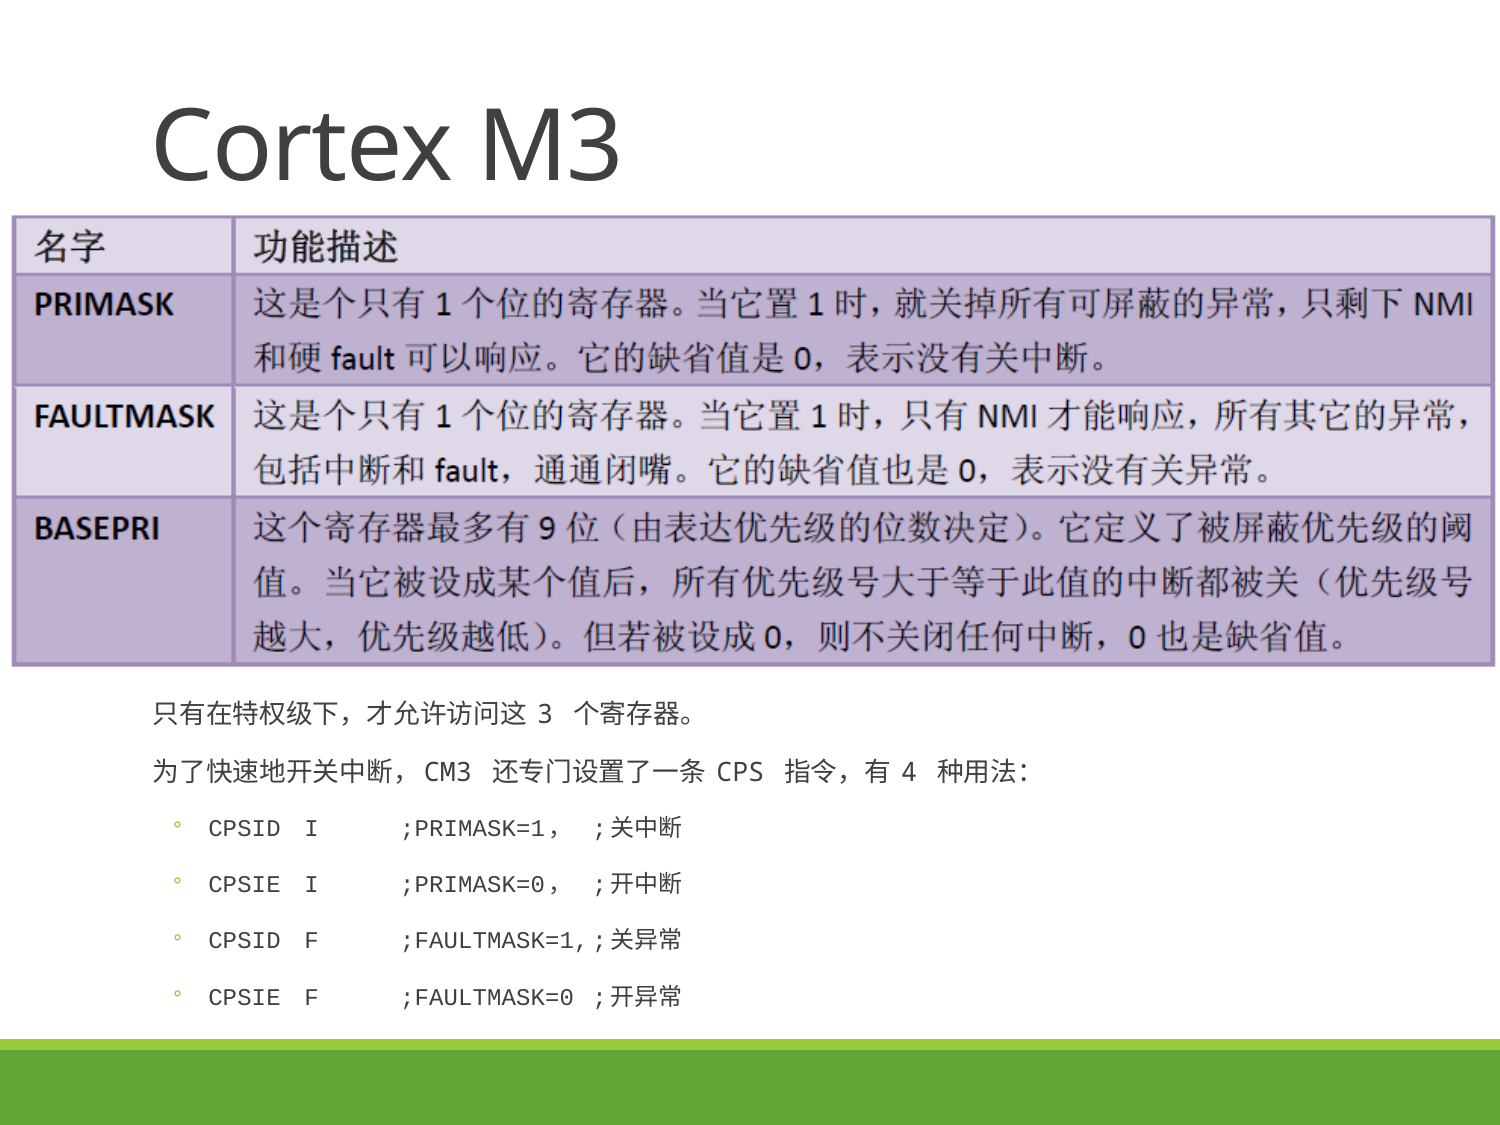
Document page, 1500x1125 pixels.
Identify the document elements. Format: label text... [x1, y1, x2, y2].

list 只有在特权级下，才允许访问这 3 个寄存器。 为了快速地开关中断，CM3 还专门设置了一条 CPS 指令，有 4 种用法： CPSID I ;PRIMASK=1， ;关中断 CPSIE I ;PRIMASK=0， ;开中断 CPSID F ;FAULTMASK=1, ;关异常 CPSIE F ;FAULTMASK=0 ;开异常 [135, 678, 1373, 1022]
title Cortex M3 [135, 47, 1373, 205]
picture [3, 208, 1500, 669]
